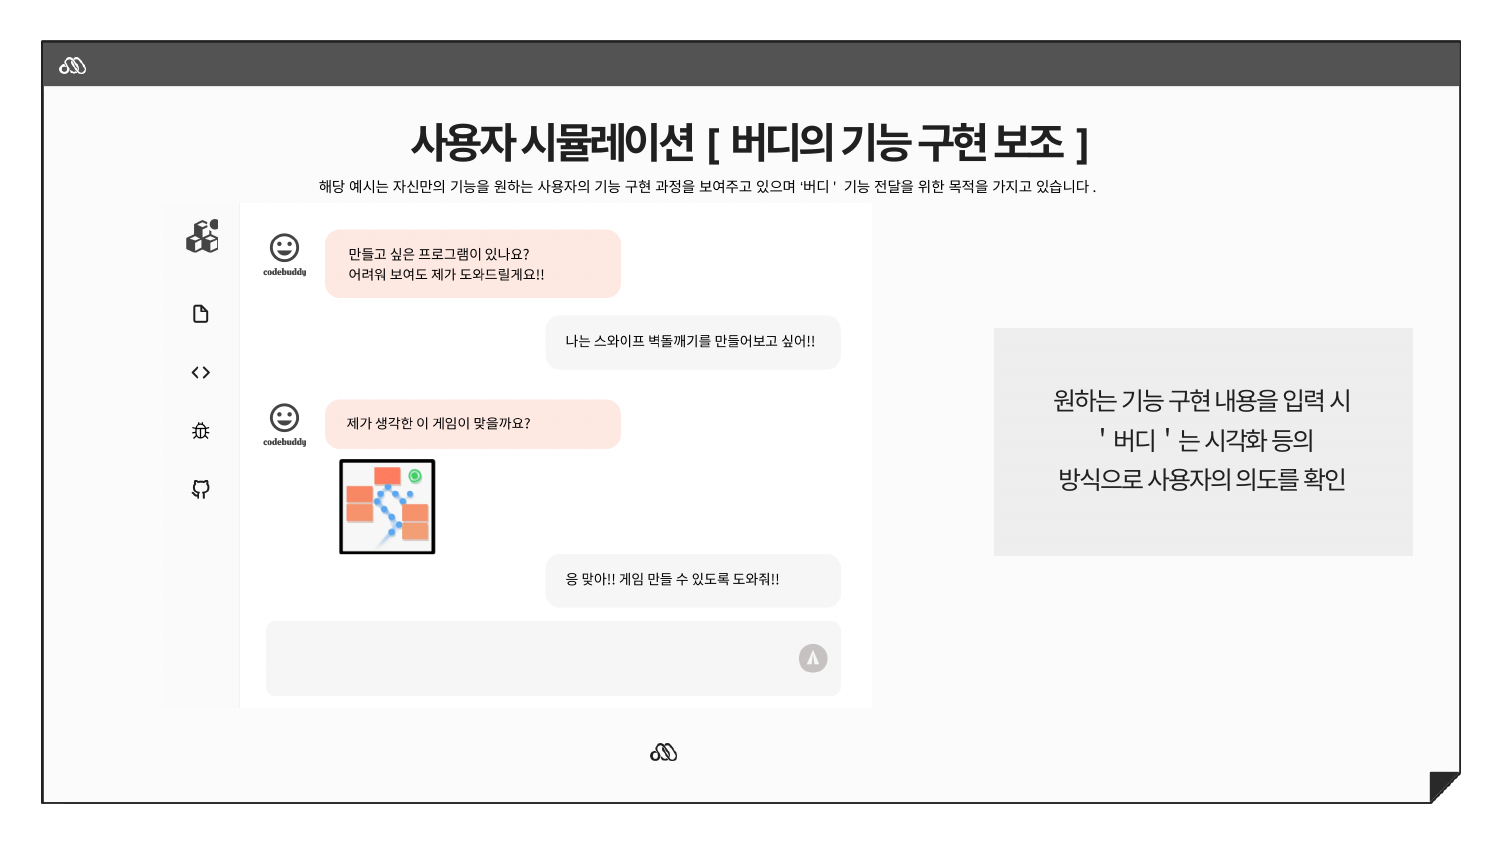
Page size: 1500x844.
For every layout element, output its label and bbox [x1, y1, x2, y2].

picture [41, 40, 1461, 804]
text_box [993, 315, 1413, 556]
